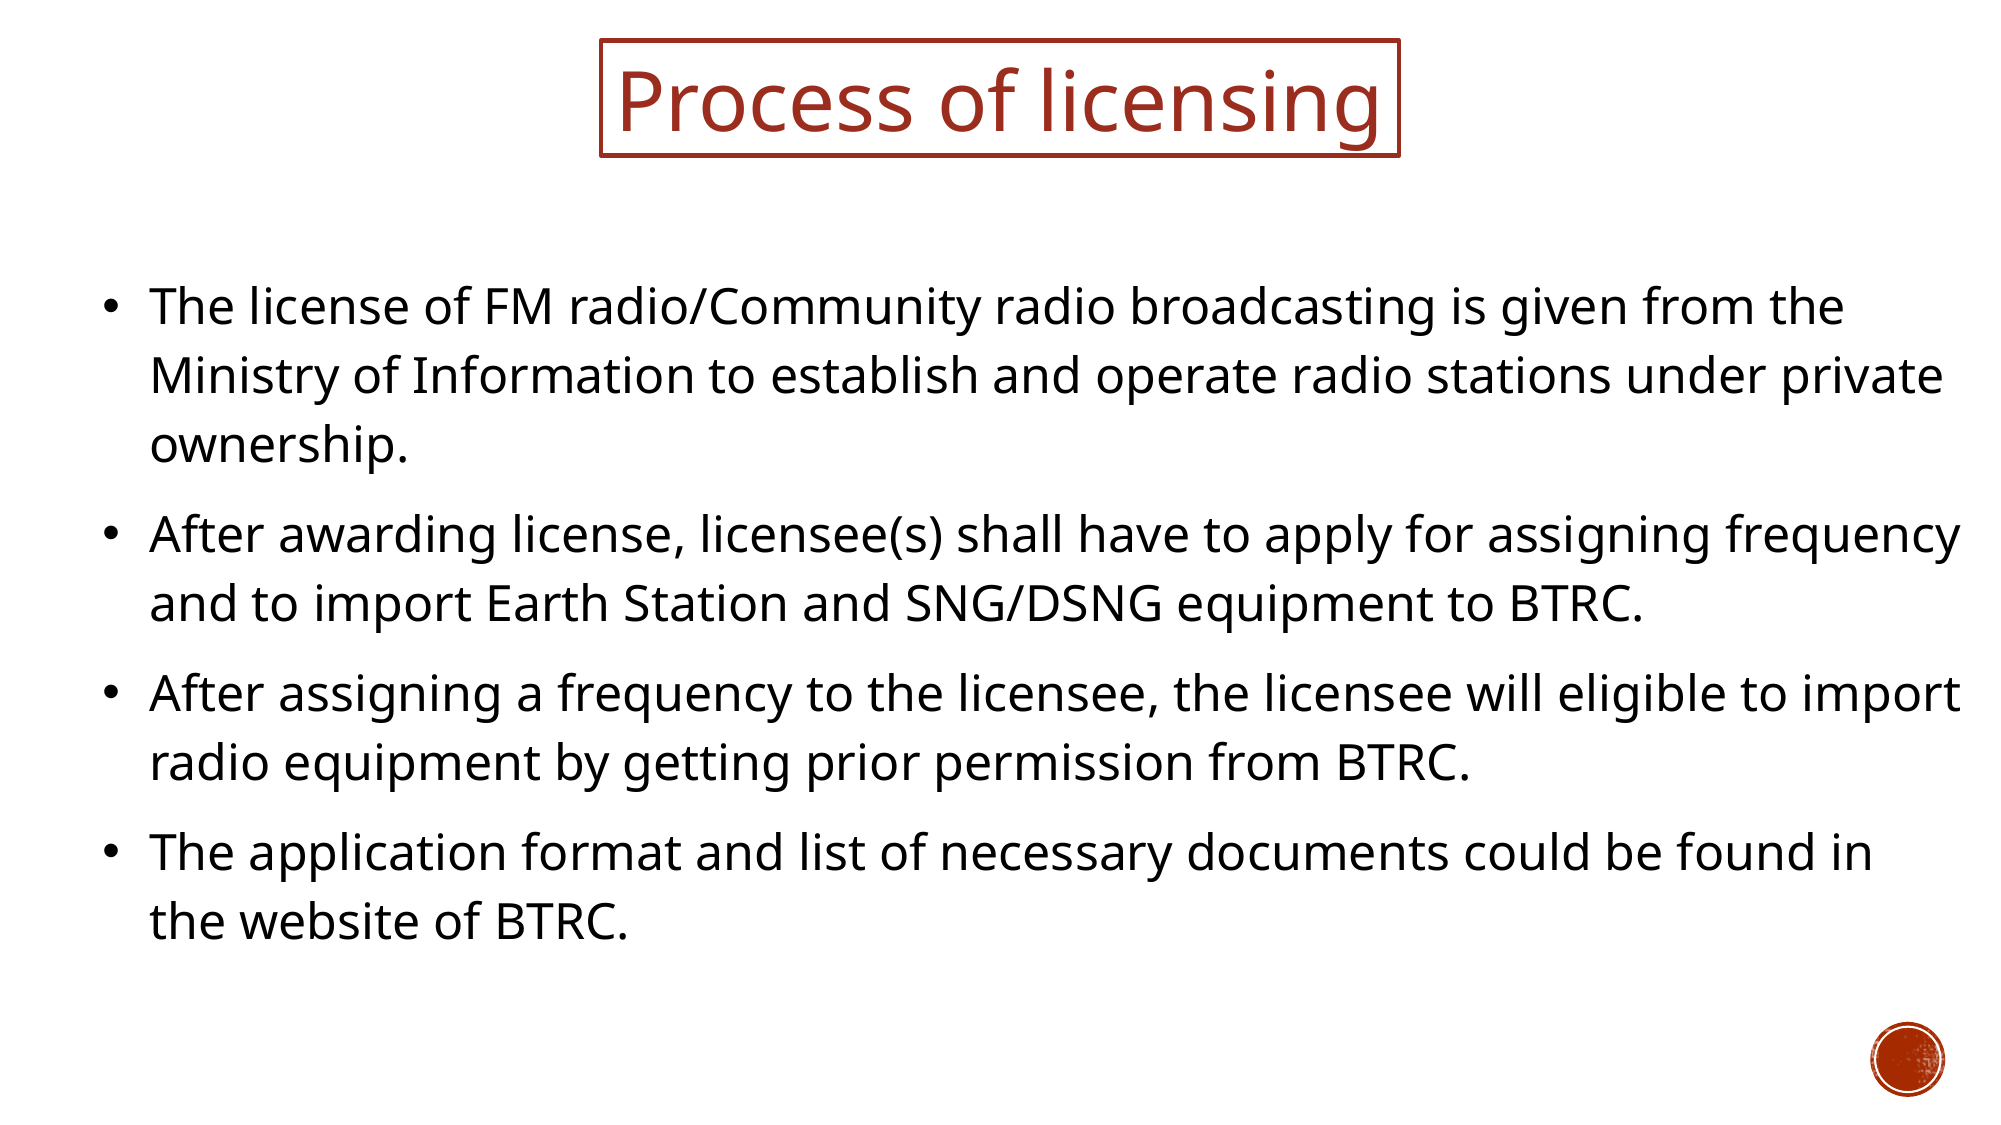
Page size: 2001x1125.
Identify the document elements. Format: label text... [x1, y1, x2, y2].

text_box Process of licensing [601, 40, 1399, 156]
text_box The license of FM radio/Community radio broadcasting is given from the Ministry of Information to establish and operate radio stations under private ownership. After awarding license, licensee(s) shall have to apply for assigning frequency and to import Earth Station and SNG/DSNG equipment to BTRC. After assigning a frequency to the licensee, the licensee will eligible to import radio equipment by getting prior permission from BTRC. The application format and list of necessary documents could be found in the website of BTRC. [21, 258, 1978, 957]
